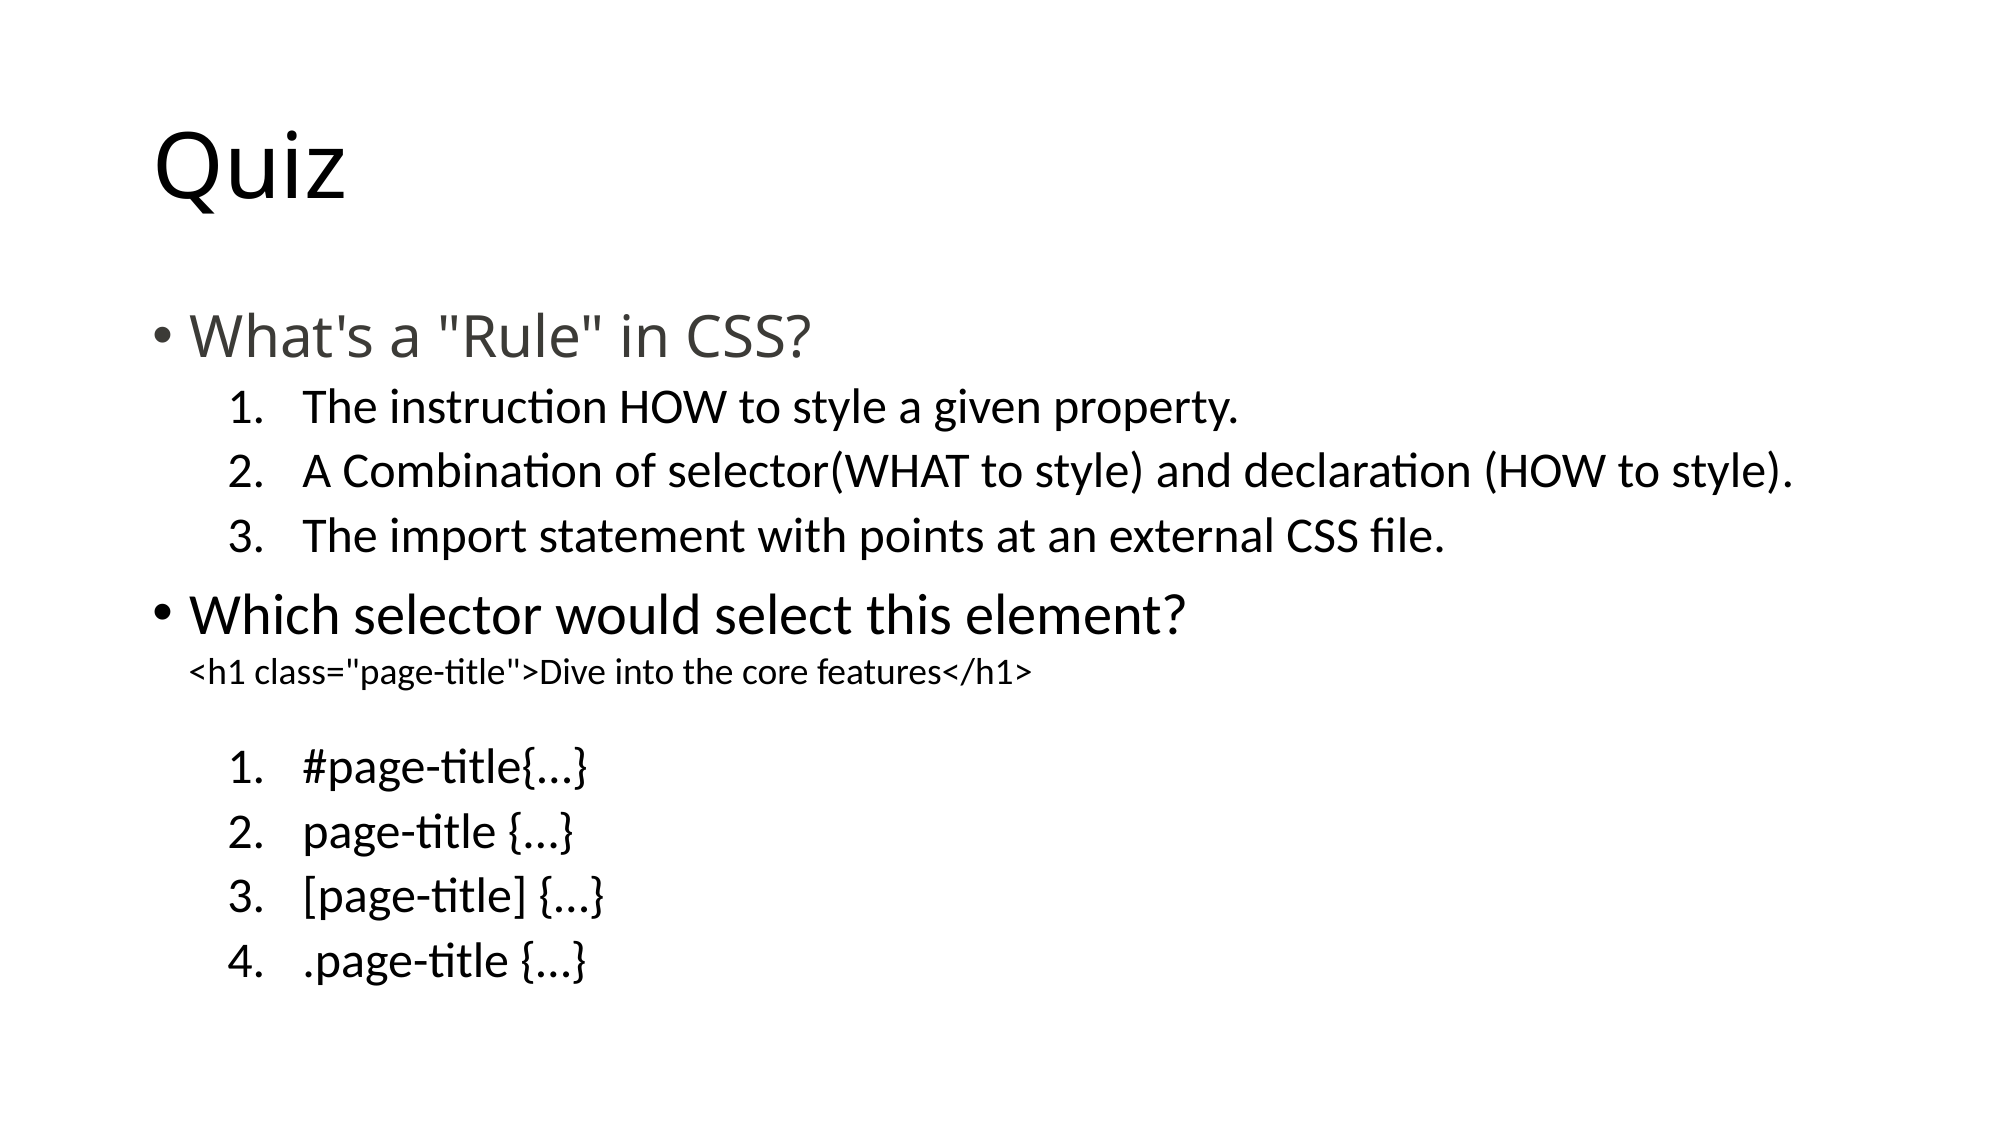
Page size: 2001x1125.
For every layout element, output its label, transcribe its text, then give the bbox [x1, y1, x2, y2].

text_box <h1 class="page-title">Dive into the core features</h1> [173, 639, 1174, 700]
title Quiz [137, 59, 1863, 278]
list What's a "Rule" in CSS? The instruction HOW to style a given property. A Combination of selector(WHAT to style) and declaration (HOW to style). The import statement with points at an external CSS file. Which selector would select this element? #page-title{…} page-title {…} [page-title] {…} .page-title {…} [137, 299, 1863, 1014]
